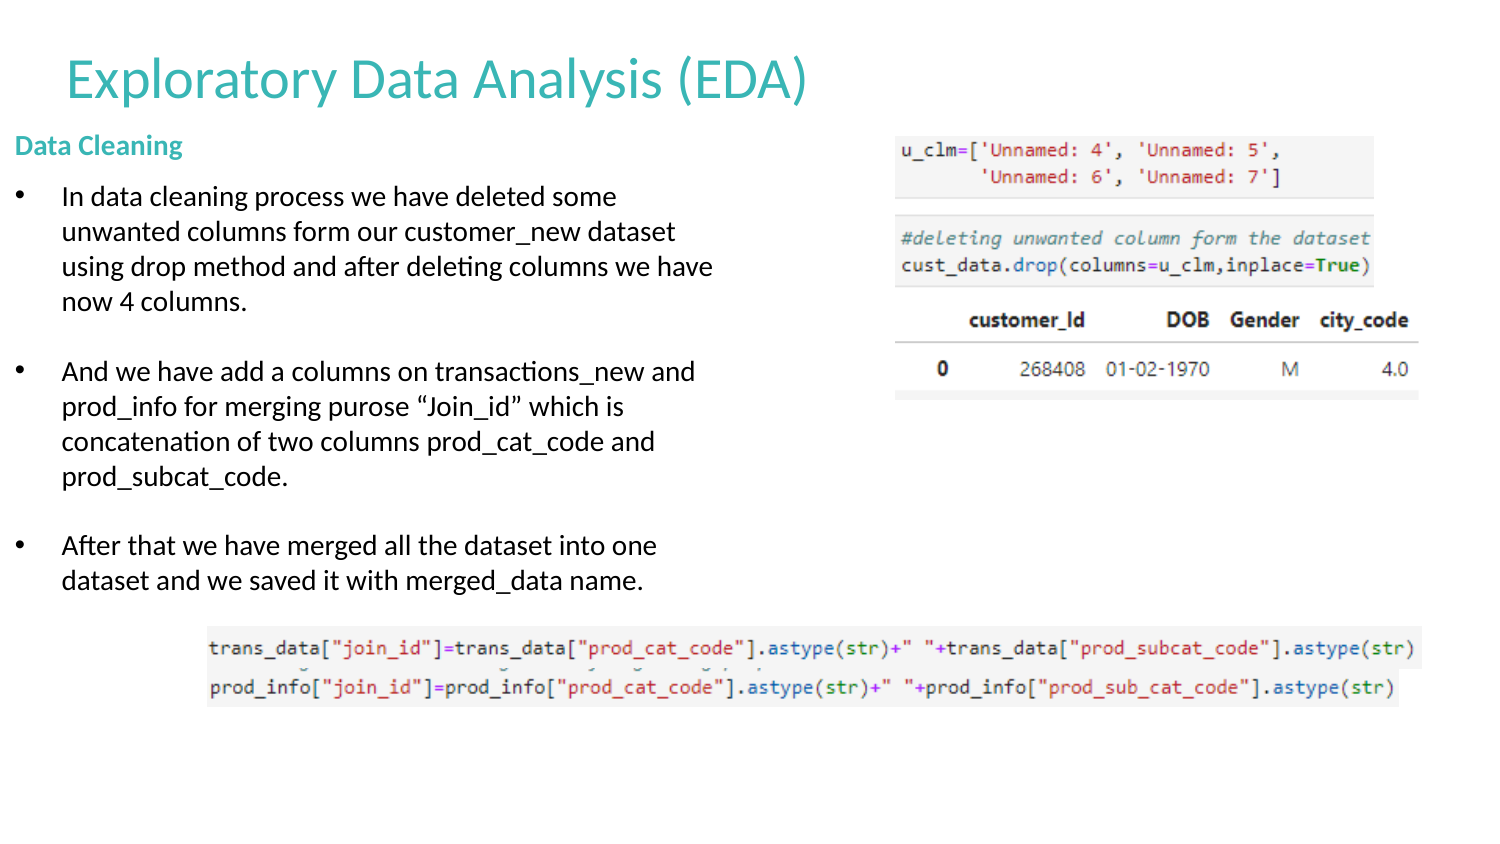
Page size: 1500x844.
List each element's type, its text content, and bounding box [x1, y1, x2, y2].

text_box In data cleaning process we have deleted some unwanted columns form our customer_new dataset using drop method and after deleting columns we have now 4 columns. And we have add a columns on transactions_new and prod_info for merging purose “Join_id” which is concatenation of two columns prod_cat_code and prod_subcat_code. After that we have merged all the dataset into one dataset and we saved it with merged_data name. [0, 169, 752, 604]
picture [895, 136, 1423, 400]
picture [207, 626, 1423, 707]
title Exploratory Data Analysis (EDA) [0, 31, 877, 120]
text_box Data Cleaning [0, 119, 600, 169]
